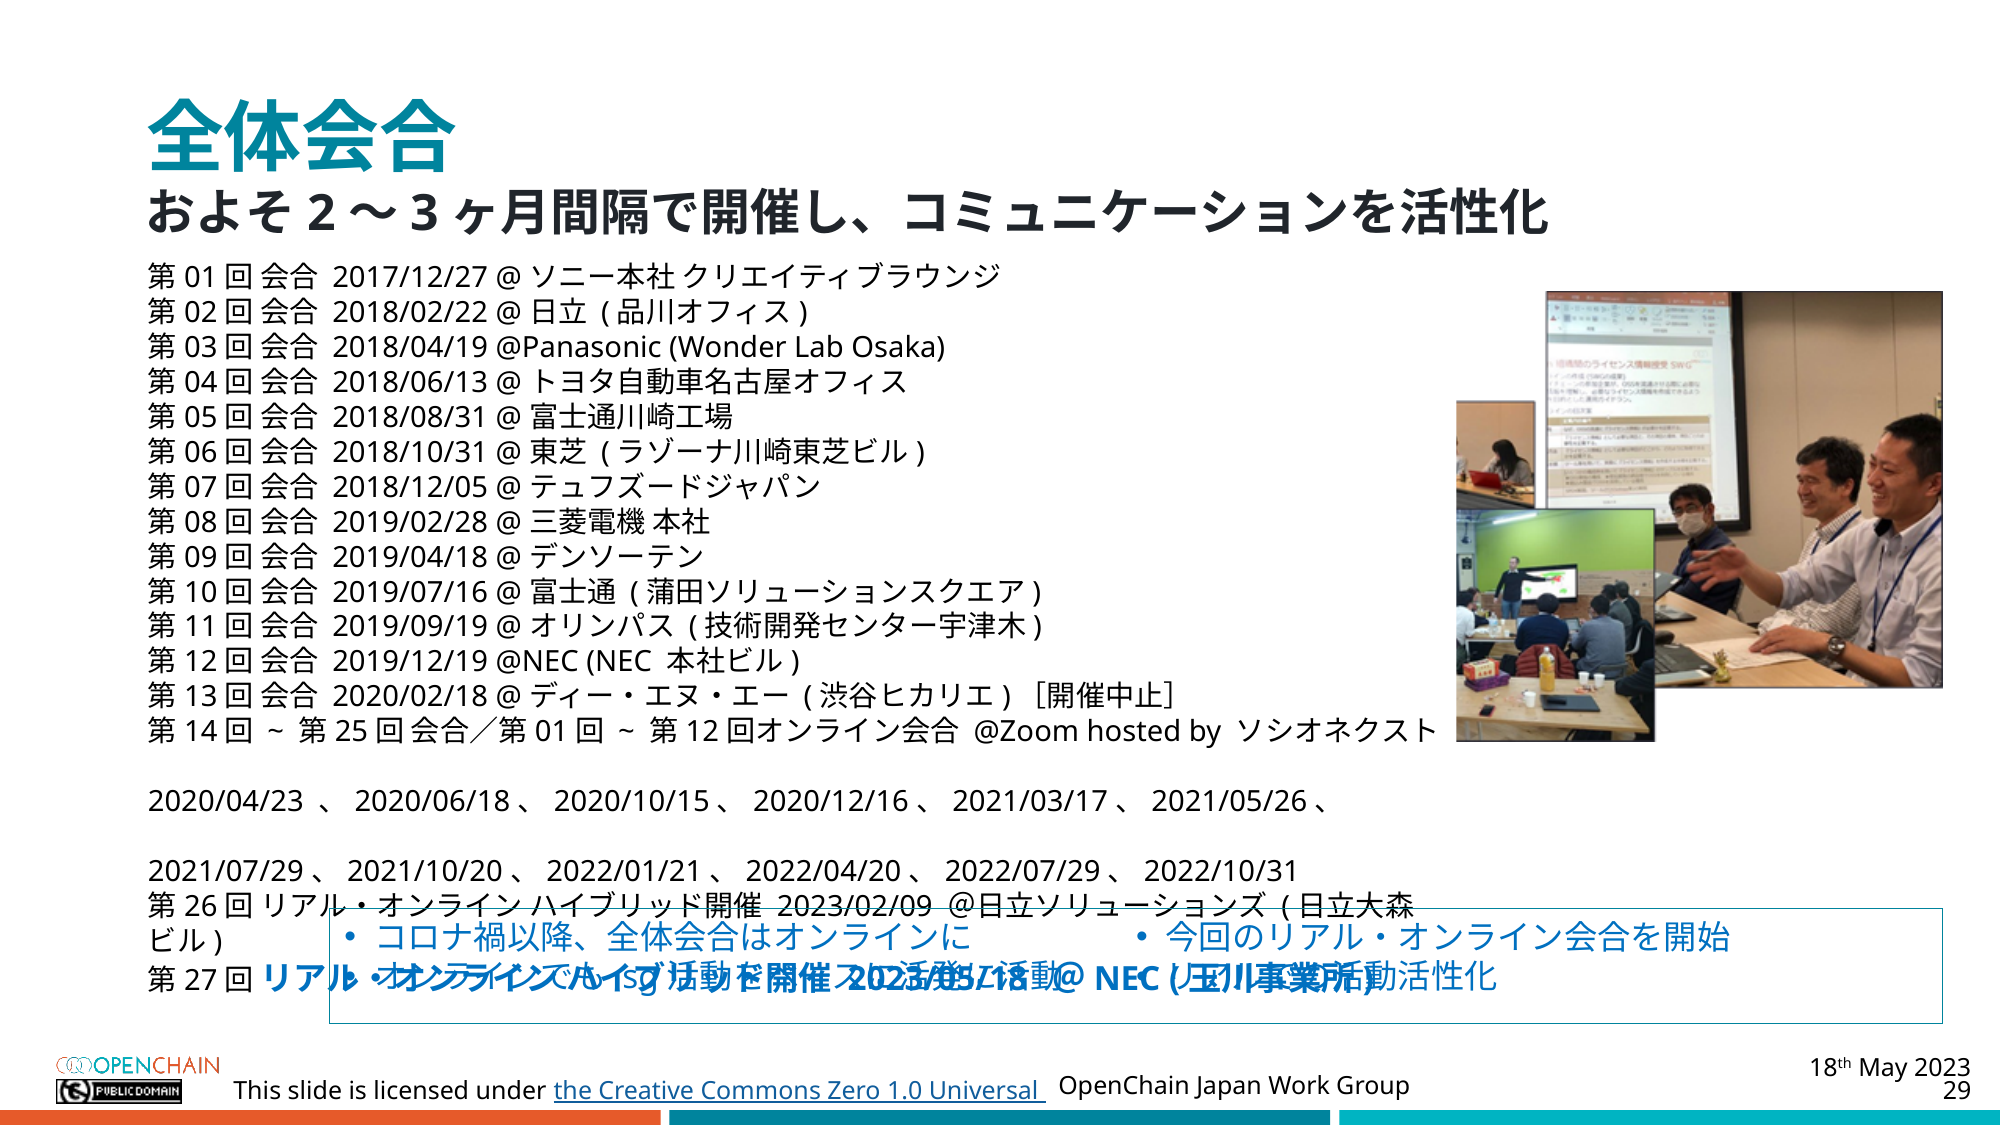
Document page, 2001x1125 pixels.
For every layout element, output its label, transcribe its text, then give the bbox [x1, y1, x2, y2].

title 全体会合 [146, 87, 1839, 180]
picture [1026, 291, 1943, 743]
text_box 第01回 会合 2017/12/27 @ソニー本社 クリエイティブラウンジ 第02回 会合 2018/02/22 @日立 (品川オフィス) 第03回 会合 2018/04/19 @Panasonic (Wonder Lab Osaka) 第04回 会合 2018/06/13 @トヨタ自動車名古屋オフィス 第05回 会合 2018/08/31 @富士通川崎工場 第06回 会合 2018/10/31 @東芝 (ラゾーナ川崎東芝ビル) 第07回 会合 2018/12/05 @テュフズードジャパン 第08回 会合 2019/02/28 @三菱電機 本社 第09回 会合 2019/04/18 @デンソーテン 第10回 会合 2019/07/16 @富士通 (蒲田ソリューションスクエア) 第11回 会合 2019/09/19 @オリンパス (技術開発センター宇津木) 第12回 会合 2019/12/19 @NEC (NEC 本社ビル) 第13回 会合 2020/02/18 @ディー・エヌ・エー (渋谷ヒカリエ)［開催中止］ 第14回 ~ 第25回 会合／第01回 ~ 第12回オンライン会合 @Zoom hosted by ソシオネクスト 2020/04/23 、2020/06/18、2020/10/15、2020/12/16、2021/03/17、2021/05/26、 2021/07/29、2021/10/20、2022/01/21、2022/04/20、2022/07/29、2022/10/31 第26回 リアル・オンライン ハイブリッド開催 2023/02/09 ＠日立ソリューションズ (日立大森ビル) 第27回 リアル・オンライン ハイブリッド開催 2023/05/18 ＠NEC (玉川事業所) [133, 250, 1457, 1005]
text_box コロナ禍以降、全体会合はオンラインに オンラインでも sg活動をベースに活発に活動 今回のリアル・オンライン会合を開始 リアルでの活動活性化 [329, 908, 1943, 1024]
list およそ2～3ヶ月間隔で開催し、コミュニケーションを活性化 [145, 180, 1839, 245]
picture [56, 1056, 219, 1074]
picture [56, 1079, 182, 1104]
slide_number 29 [1536, 1080, 1987, 1103]
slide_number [1536, 1052, 1987, 1080]
footer OpenChain Japan Work Group [1043, 1072, 1515, 1096]
